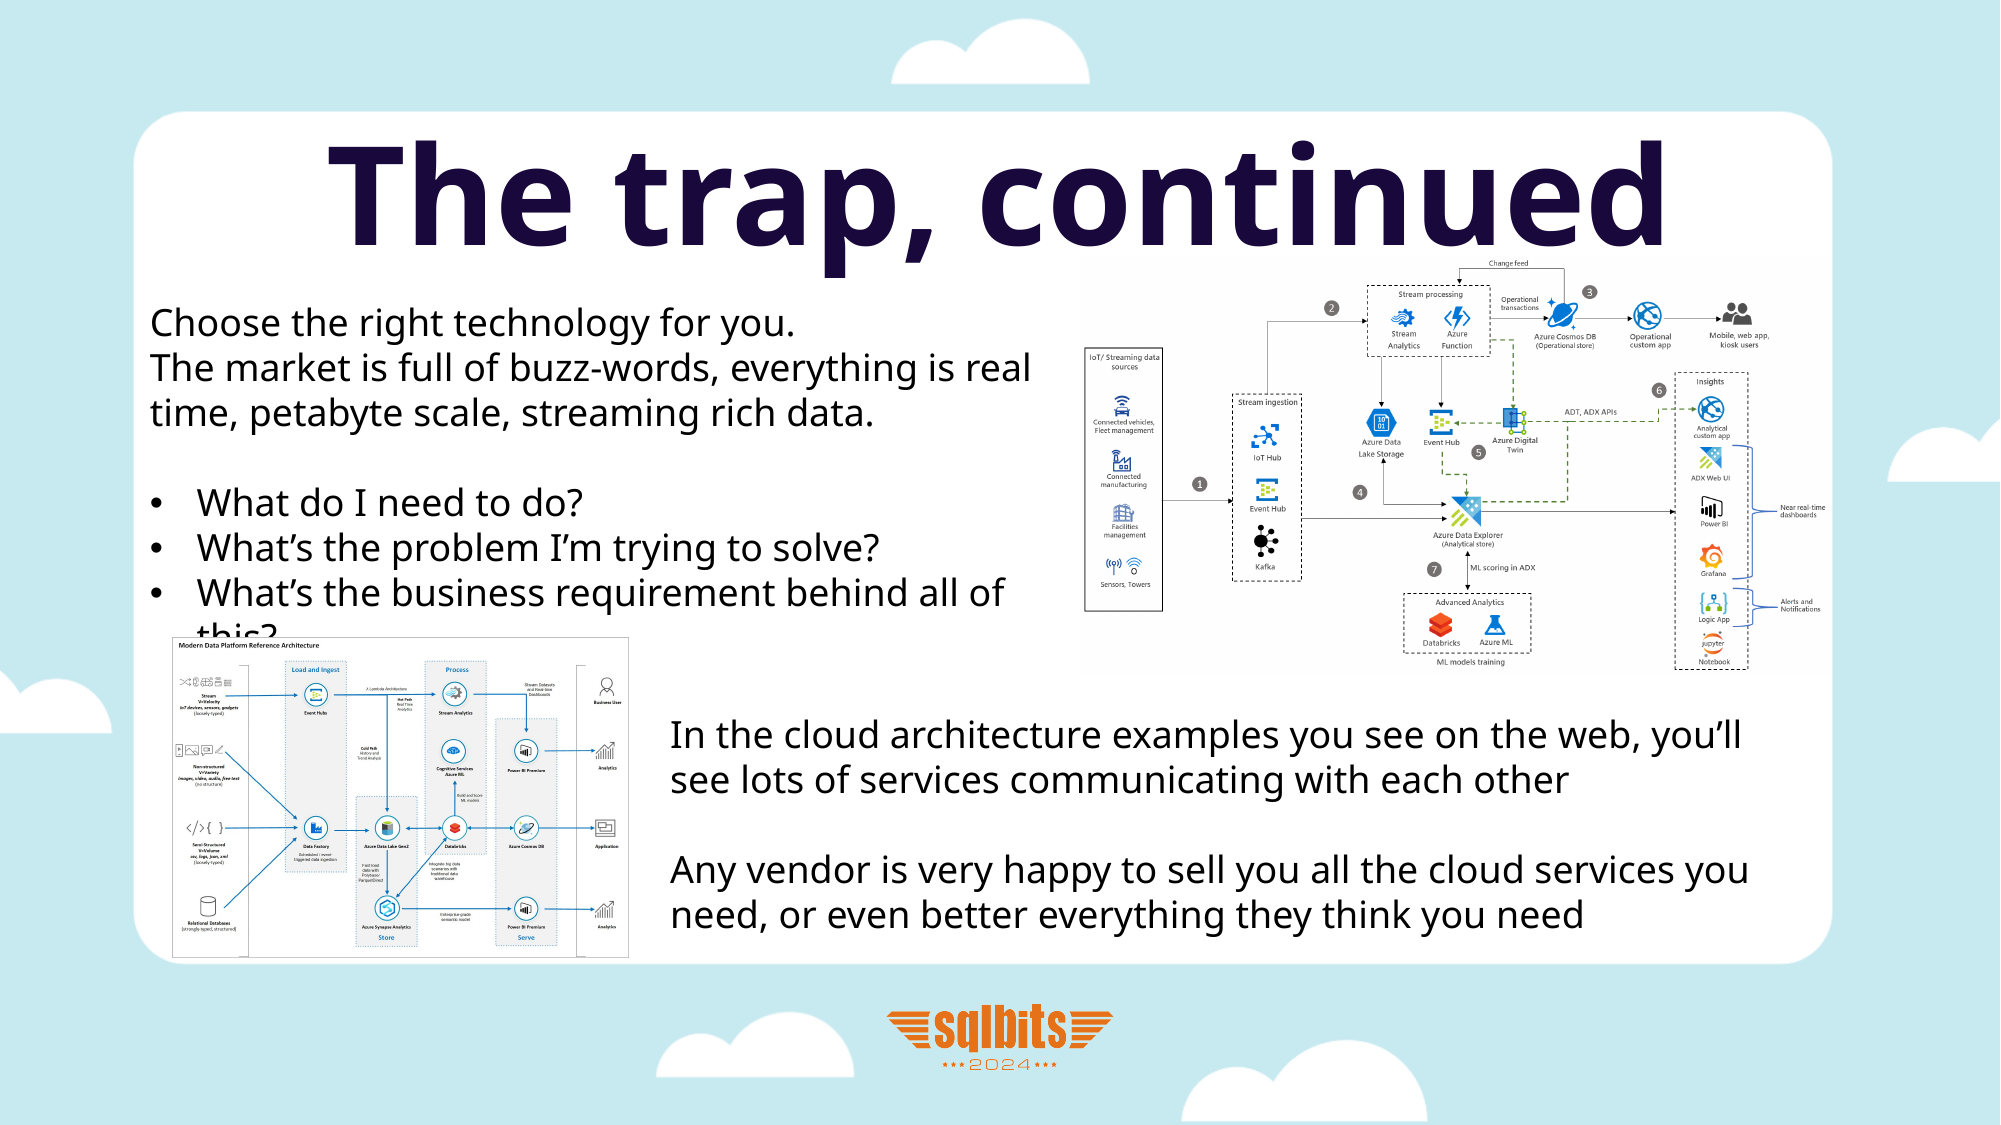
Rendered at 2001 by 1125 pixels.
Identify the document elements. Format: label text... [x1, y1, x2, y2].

text_box Choose the right technology for you. The market is full of buzz-words, everything is real time, petabyte scale, streaming rich data. What do I need to do? What’s the problem I’m trying to solve? What’s the business requirement behind all of this? [134, 292, 1081, 667]
title The trap, continued [196, 92, 1804, 292]
text_box In the cloud architecture examples you see on the web, you’ll see lots of services communicating with each other Any vendor is very happy to sell you all the cloud services you need, or even better everything they think you need [655, 704, 1815, 944]
picture [0, 0, 2000, 1125]
